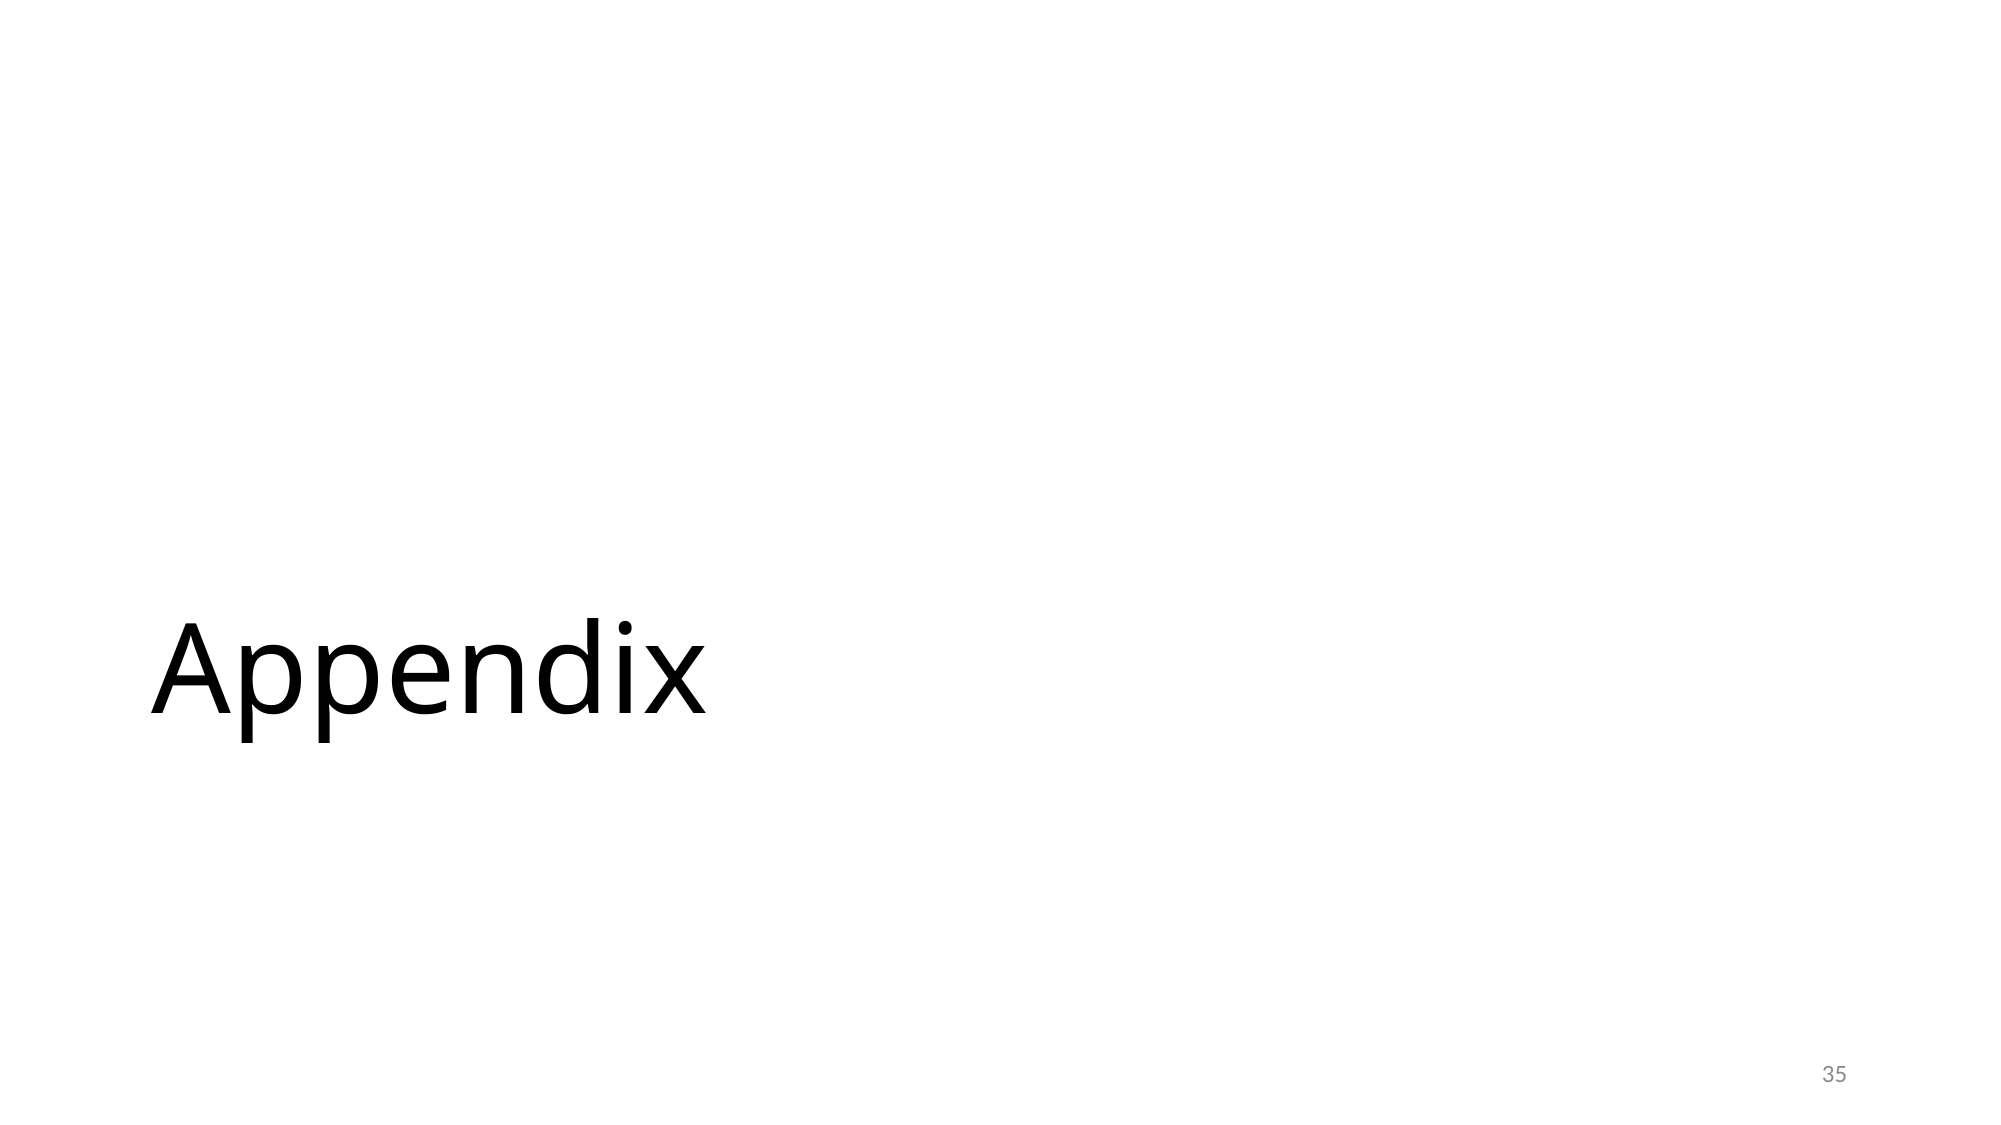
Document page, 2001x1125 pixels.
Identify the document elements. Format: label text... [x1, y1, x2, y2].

title Appendix [136, 280, 1862, 749]
slide_number 34 [1412, 1042, 1863, 1103]
